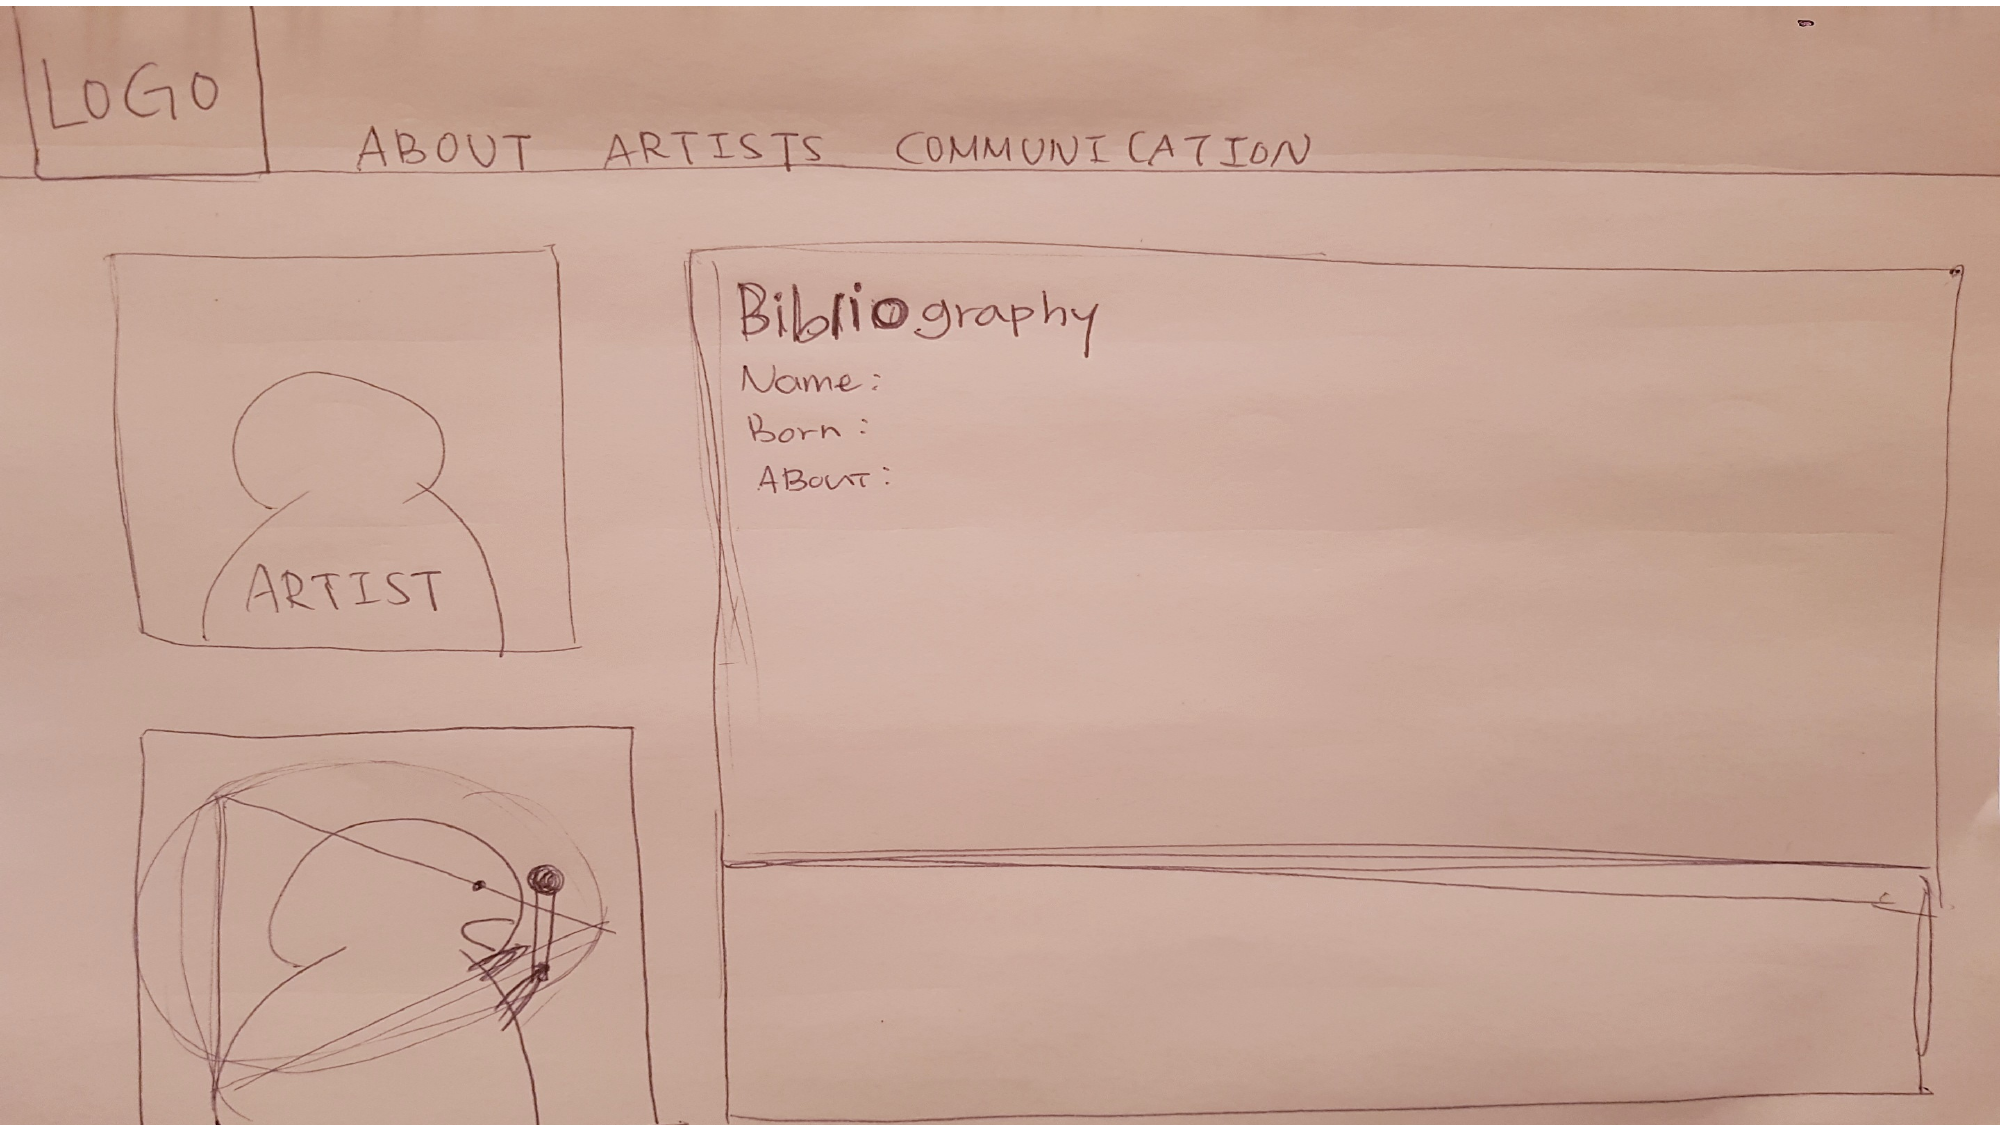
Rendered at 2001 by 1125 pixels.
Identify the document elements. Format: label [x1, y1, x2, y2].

list [0, 6, 2000, 1125]
